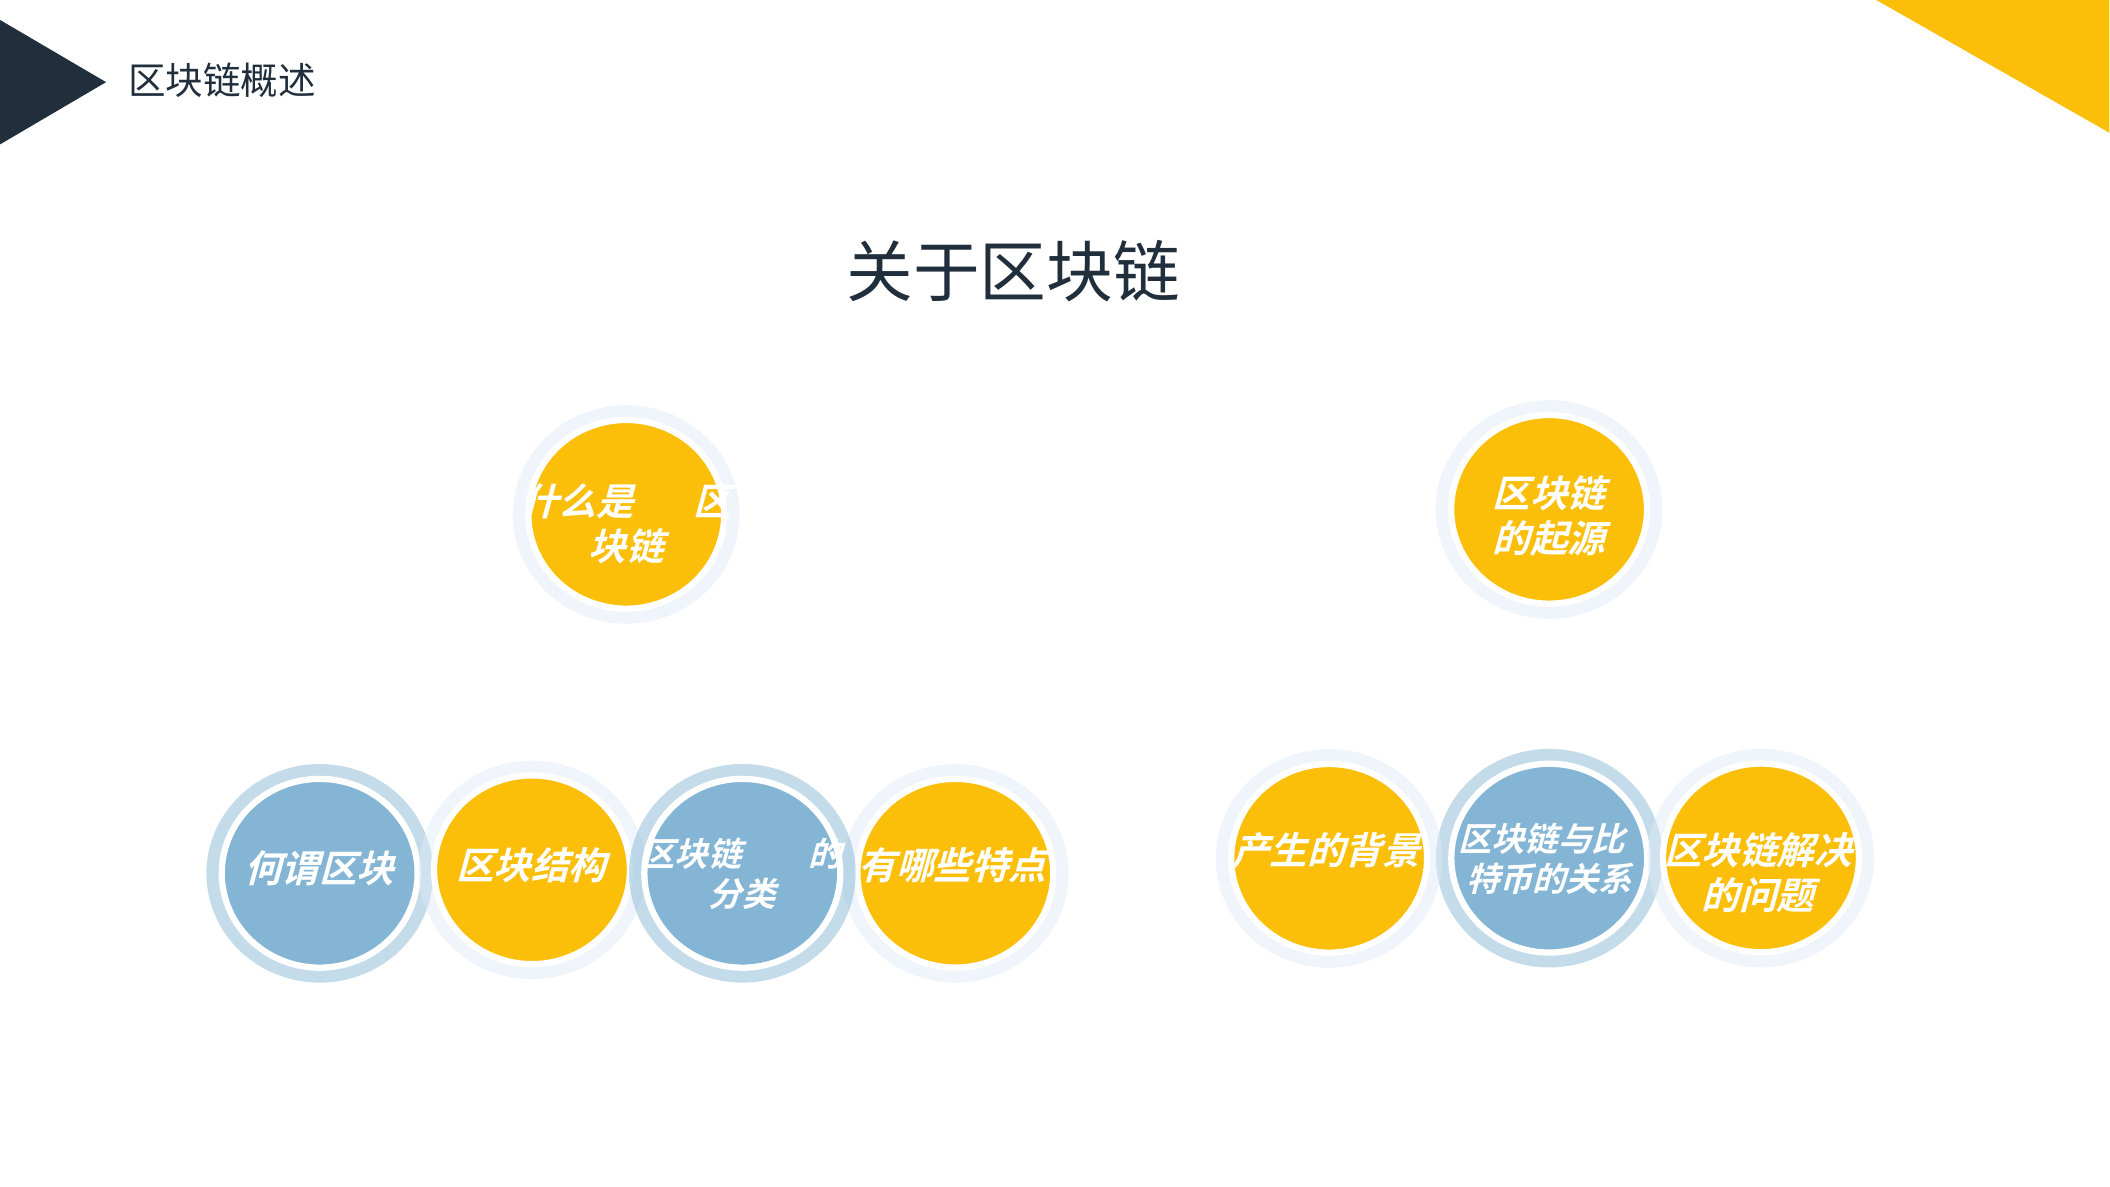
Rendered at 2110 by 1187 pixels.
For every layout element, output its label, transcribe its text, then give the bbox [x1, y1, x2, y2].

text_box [500, 405, 752, 624]
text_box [868, 764, 1078, 983]
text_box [194, 764, 445, 983]
text_box 区块链概述 [113, 49, 331, 109]
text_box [616, 764, 868, 983]
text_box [1632, 748, 1884, 968]
text_box 关于区块链 [831, 222, 1196, 317]
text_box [1423, 400, 1675, 619]
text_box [1201, 749, 1452, 968]
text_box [1423, 748, 1632, 968]
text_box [405, 760, 657, 980]
